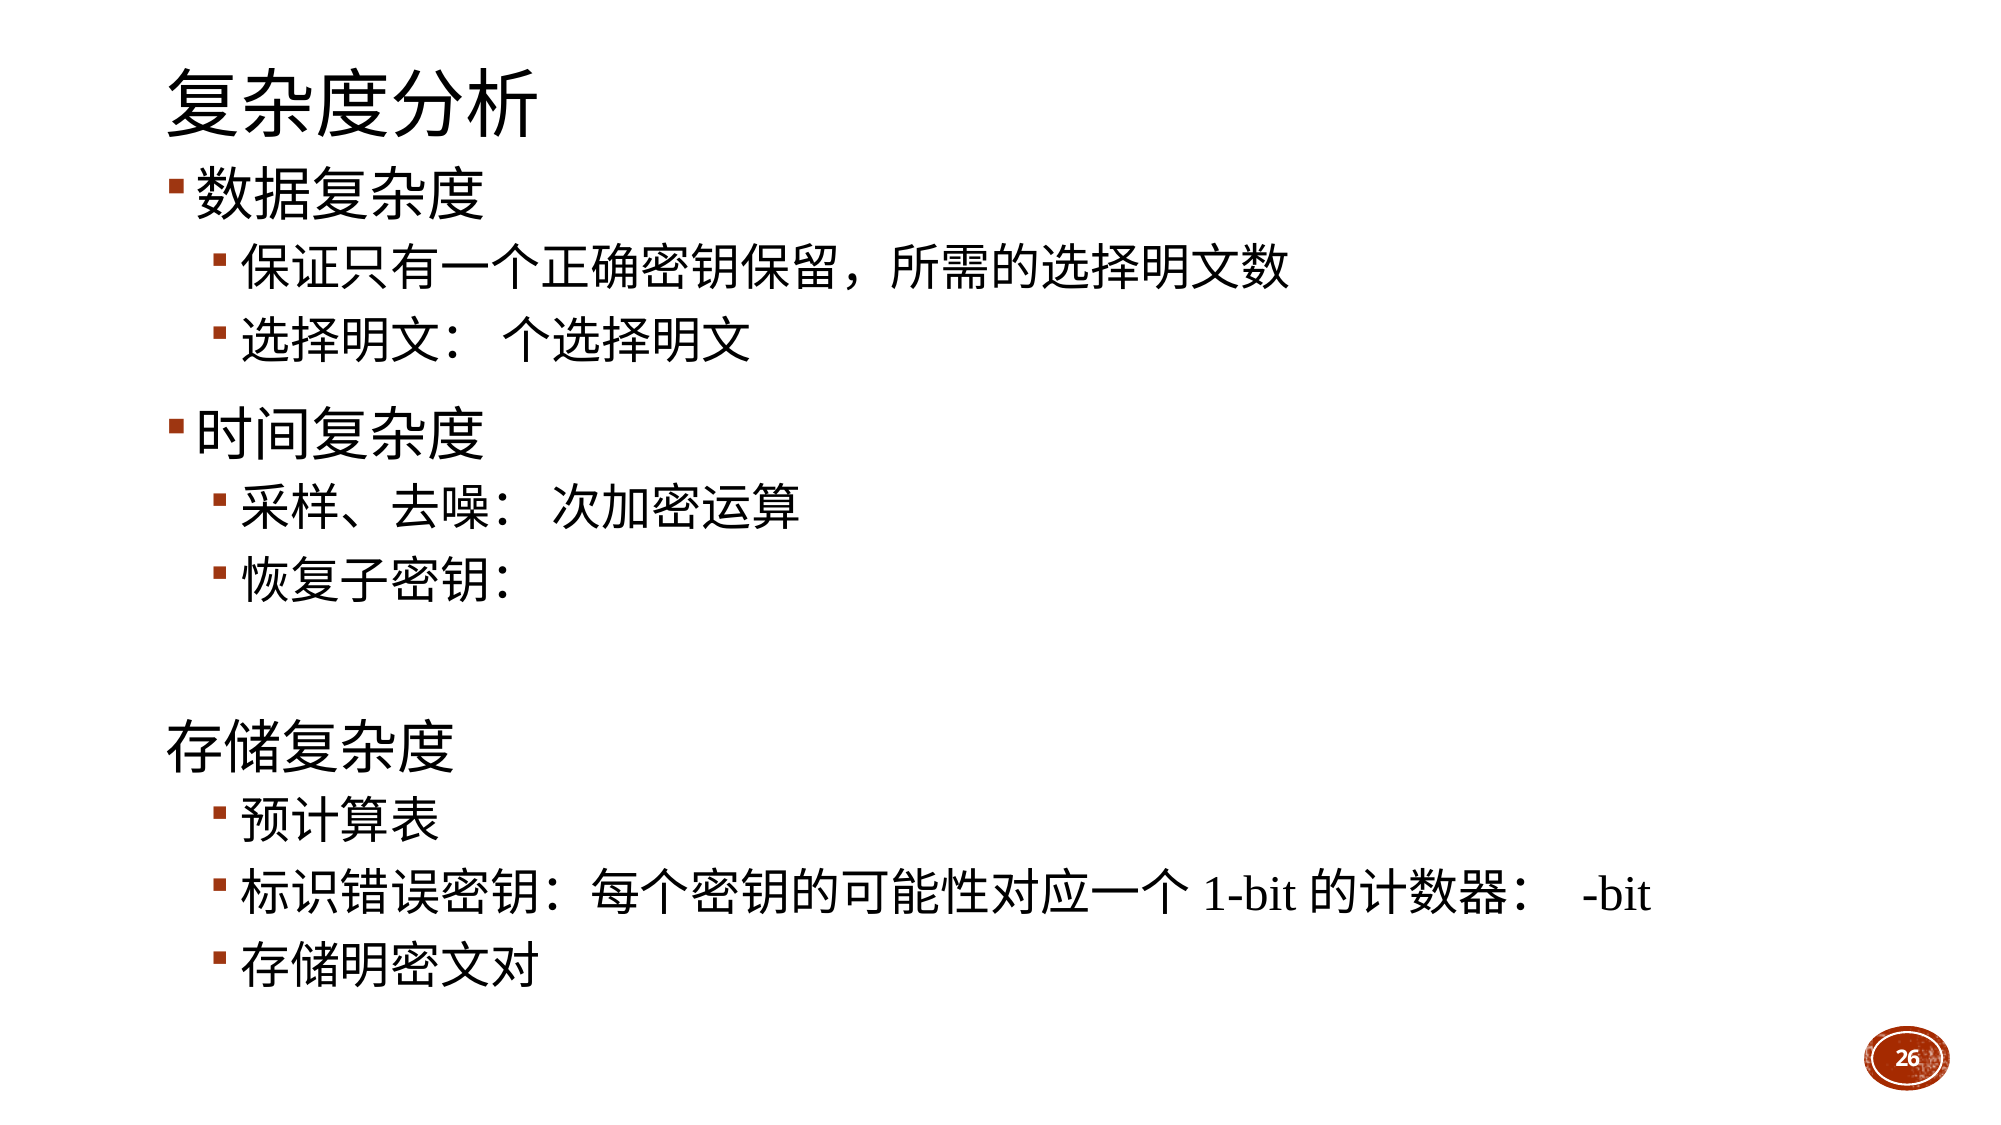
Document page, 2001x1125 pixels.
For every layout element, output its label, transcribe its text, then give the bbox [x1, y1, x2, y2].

title 复杂度分析 [150, 30, 1850, 184]
slide_number 26 [1855, 1028, 1961, 1089]
